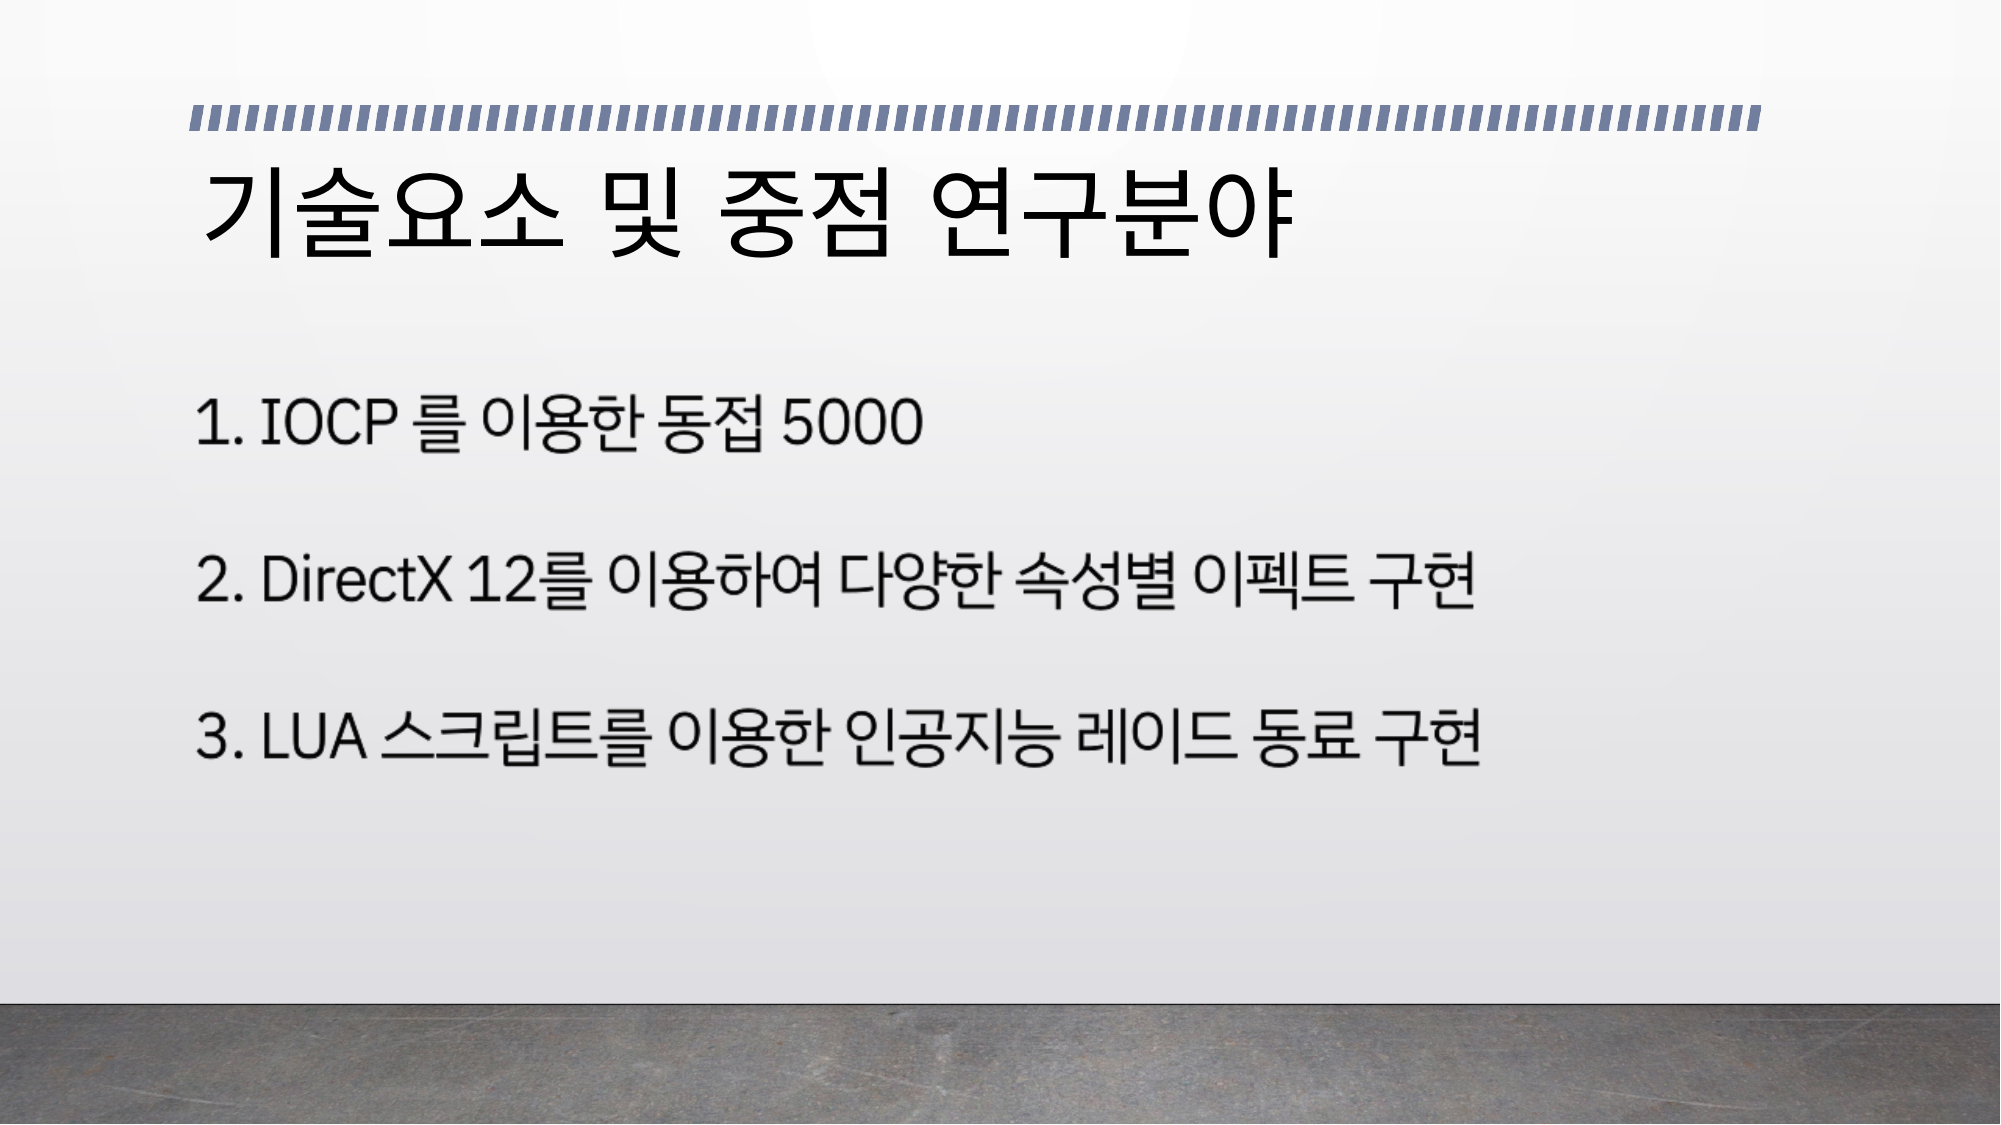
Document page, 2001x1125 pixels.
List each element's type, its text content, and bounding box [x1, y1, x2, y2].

picture [0, 1004, 2000, 1124]
picture [185, 526, 1508, 653]
picture [185, 369, 955, 495]
picture [185, 683, 1514, 810]
title 기술요소 및 중점 연구분야 [185, 156, 1761, 329]
